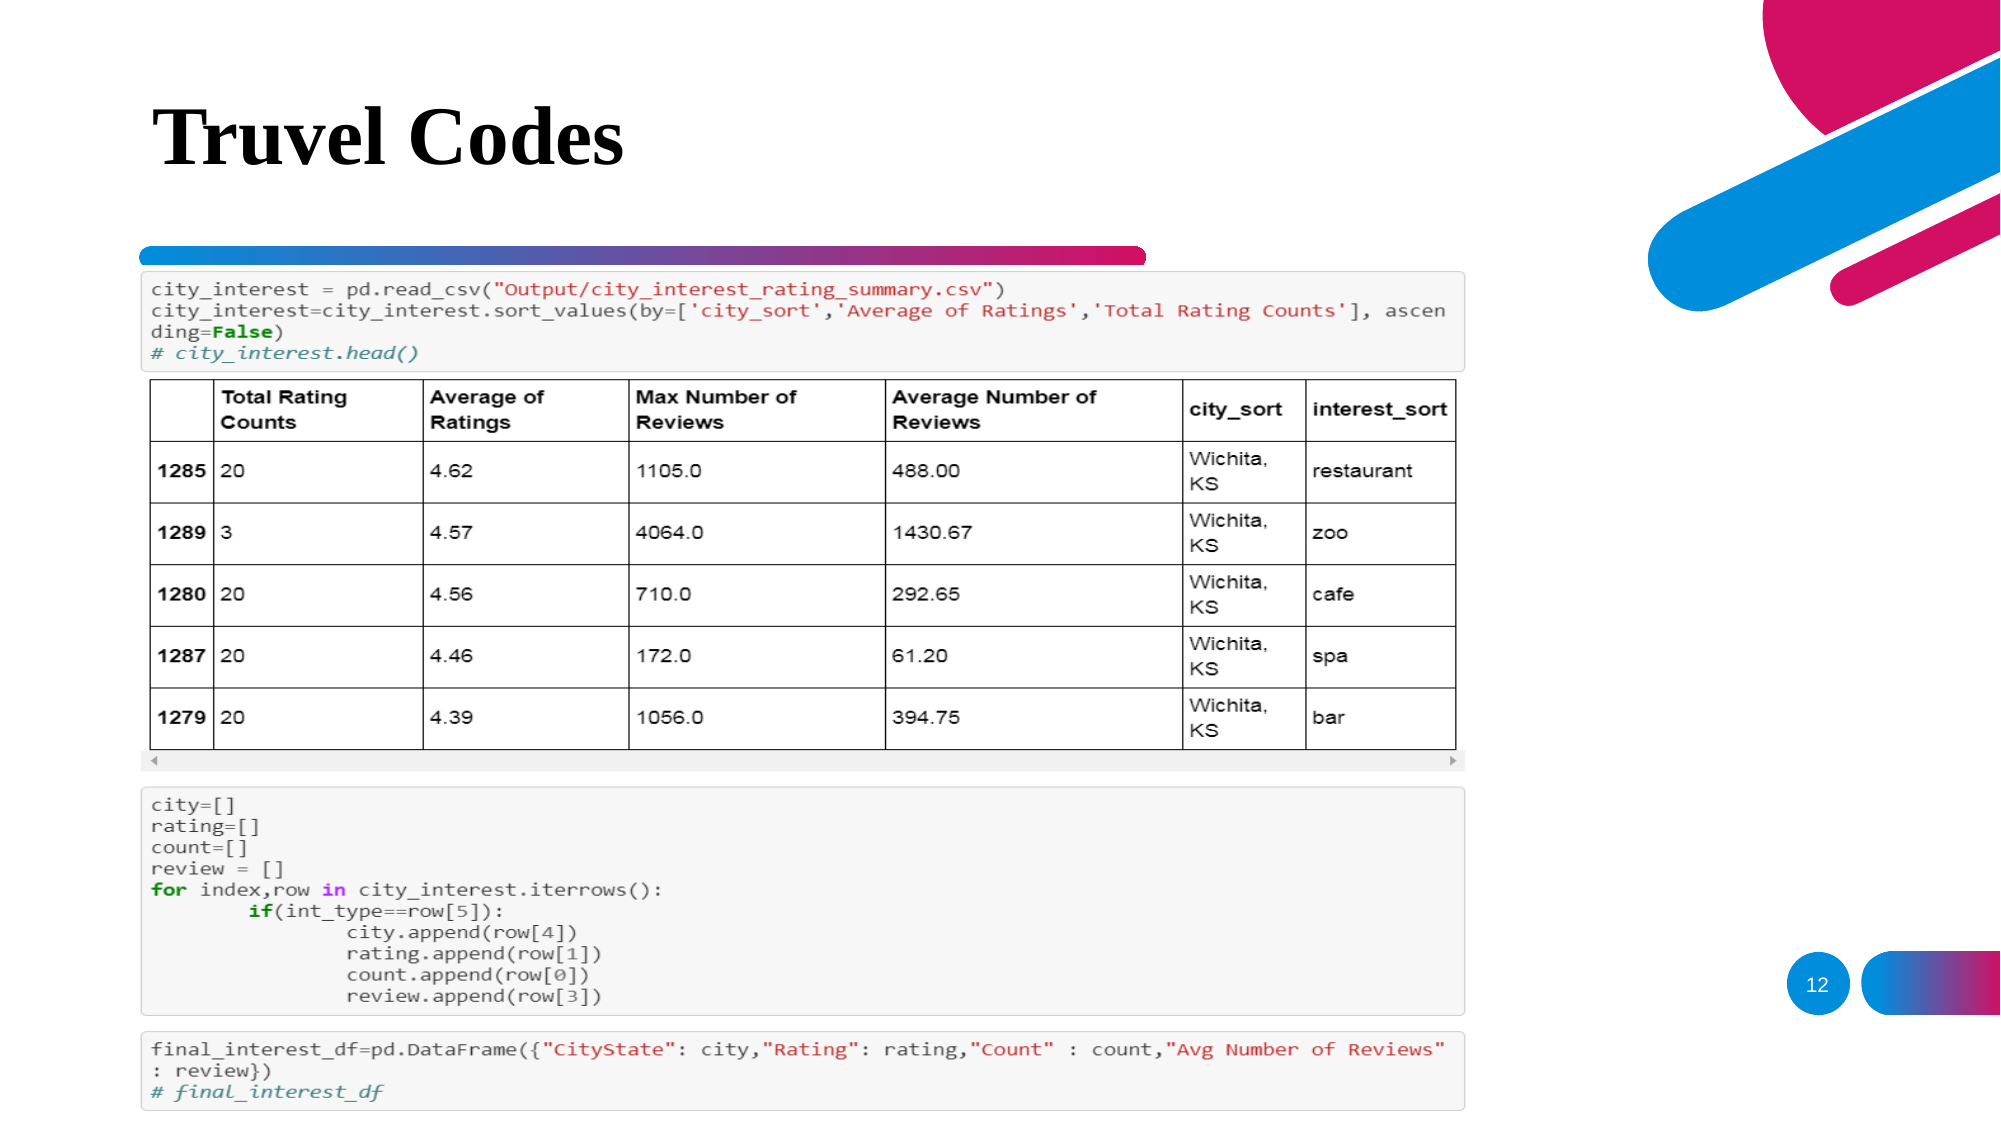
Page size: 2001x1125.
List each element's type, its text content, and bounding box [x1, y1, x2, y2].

picture [137, 265, 1468, 1113]
slide_number 12 [1772, 954, 1863, 1015]
title Truvel Codes [137, 59, 1623, 215]
